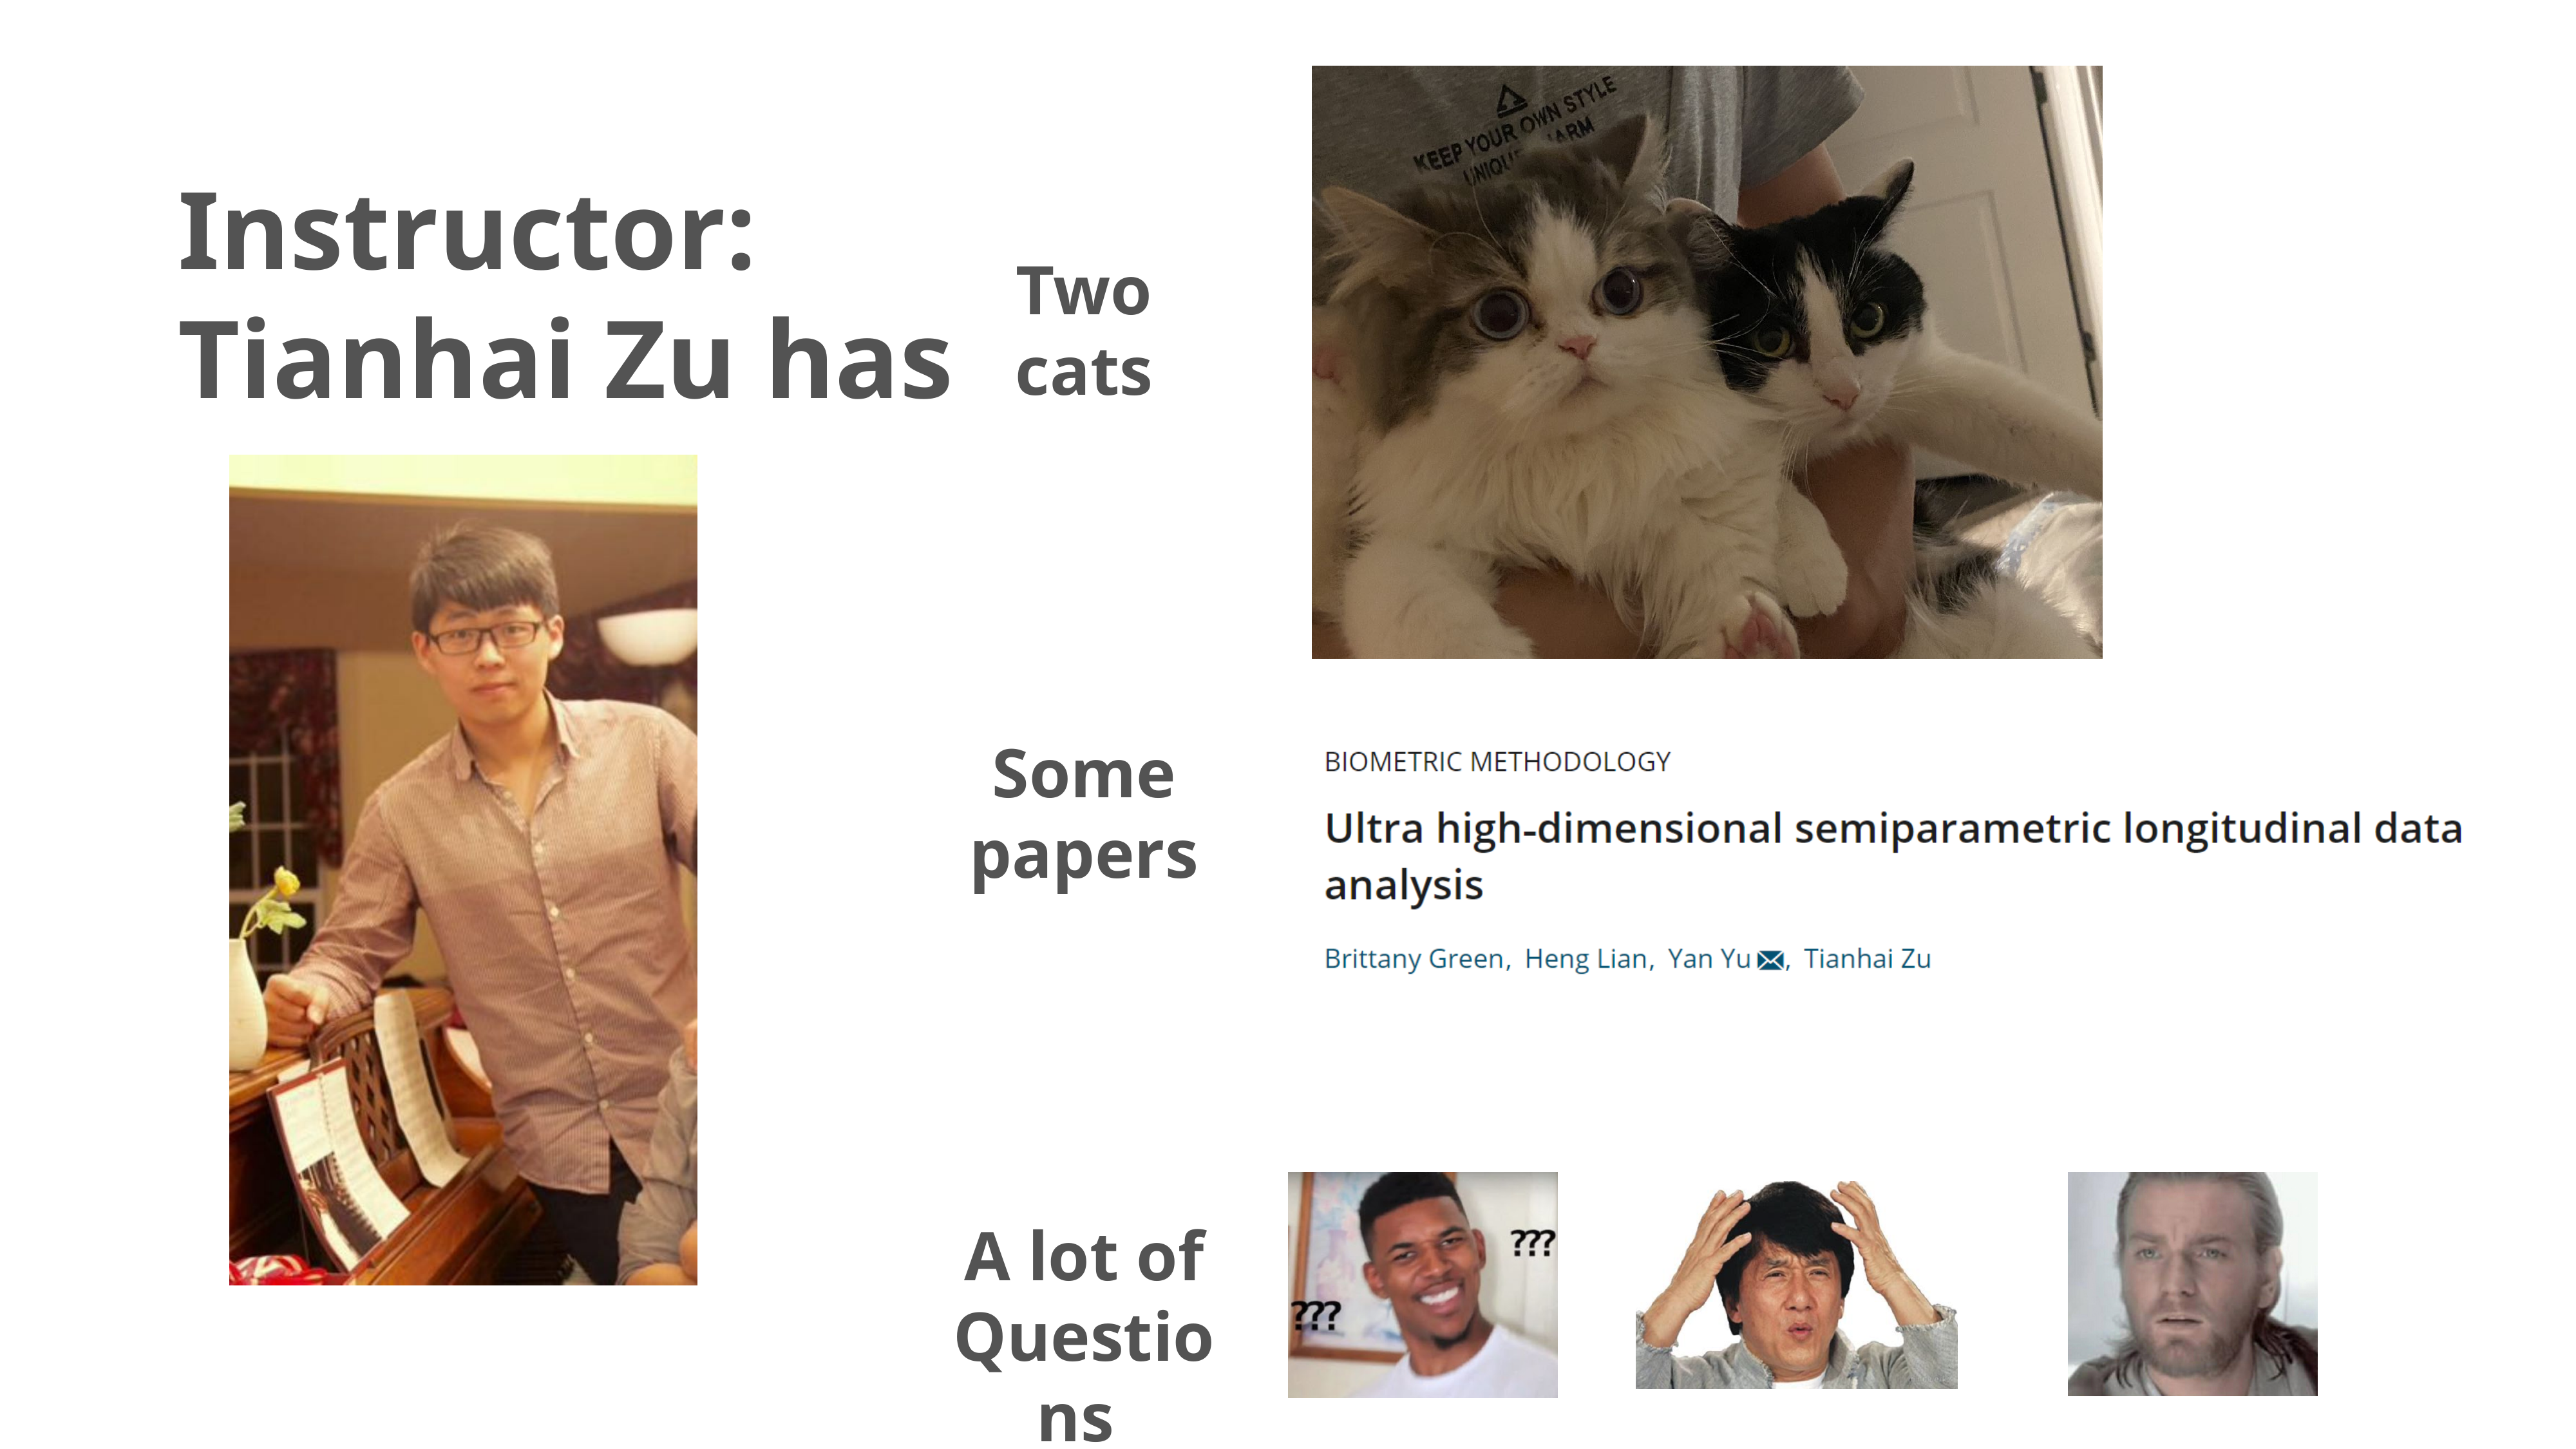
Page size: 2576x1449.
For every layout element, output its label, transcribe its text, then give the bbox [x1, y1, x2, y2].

picture [2068, 1172, 2318, 1397]
text_box Instructor: Tianhai Zu has [173, 156, 959, 425]
picture [1312, 724, 2476, 988]
picture [1312, 66, 2103, 659]
text_box Two cats Some papers A lot of Questions [935, 242, 1233, 1449]
picture [1287, 1172, 1558, 1398]
picture [229, 455, 697, 1285]
picture [1636, 1181, 1958, 1389]
